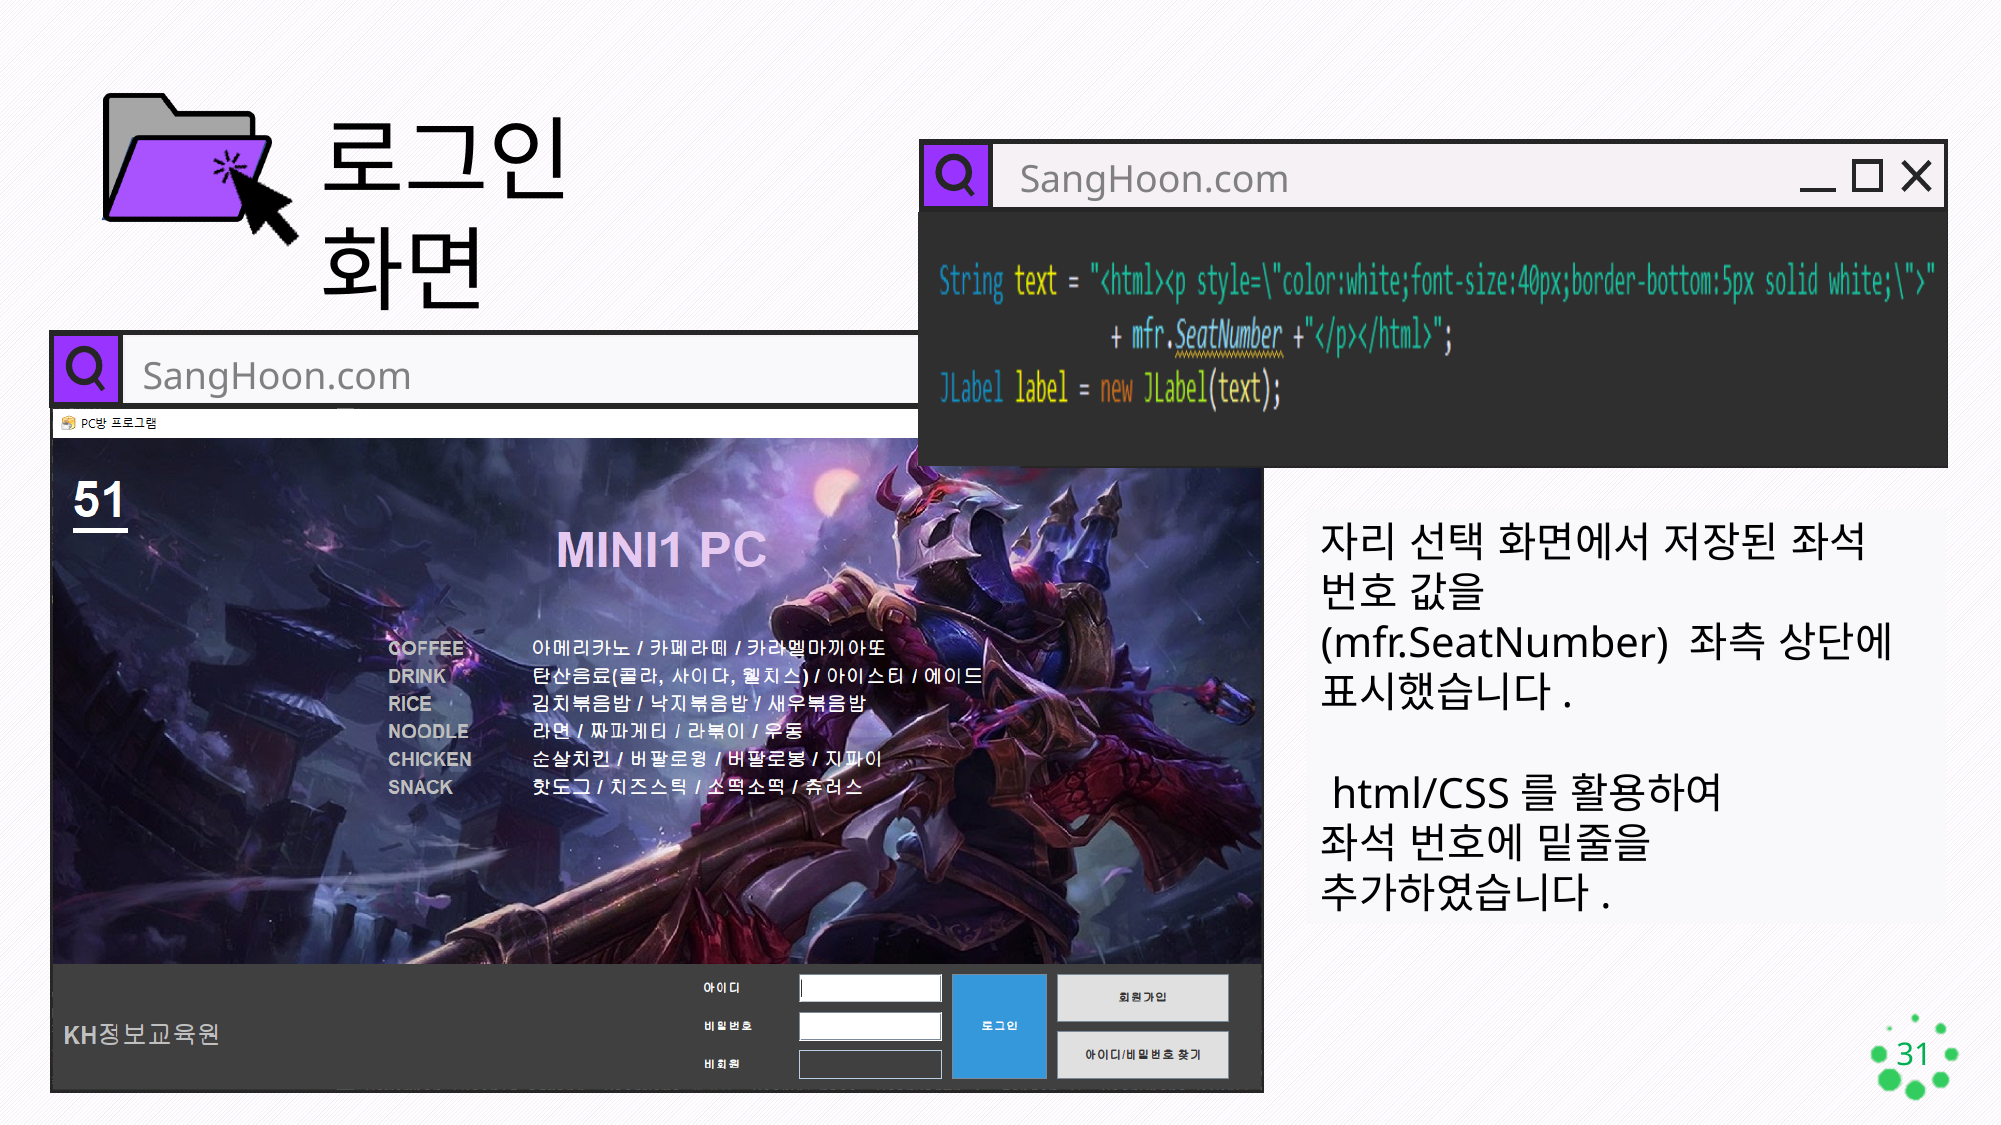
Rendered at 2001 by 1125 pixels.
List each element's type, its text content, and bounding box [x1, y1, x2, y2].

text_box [1799, 161, 1930, 191]
text_box [51, 333, 122, 405]
text_box 자리 선택 화면에서 저장된 좌석 번호 값을 (mfr.SeatNumber) 좌측 상단에 표시했습니다. html/CSS를 활용하여 좌석 번호에 밑줄을 추가하였습니다. [1306, 508, 1947, 924]
text_box [125, 336, 918, 403]
picture [52, 212, 1947, 1090]
picture [1840, 987, 2000, 1125]
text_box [921, 142, 1422, 209]
text_box [993, 140, 1947, 211]
text_box SangHoon.com [127, 344, 544, 405]
text_box 로그인 화면 [305, 94, 744, 329]
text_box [93, 376, 104, 390]
picture [177, 121, 323, 268]
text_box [103, 78, 272, 236]
text_box [67, 347, 101, 384]
text_box [51, 332, 918, 407]
